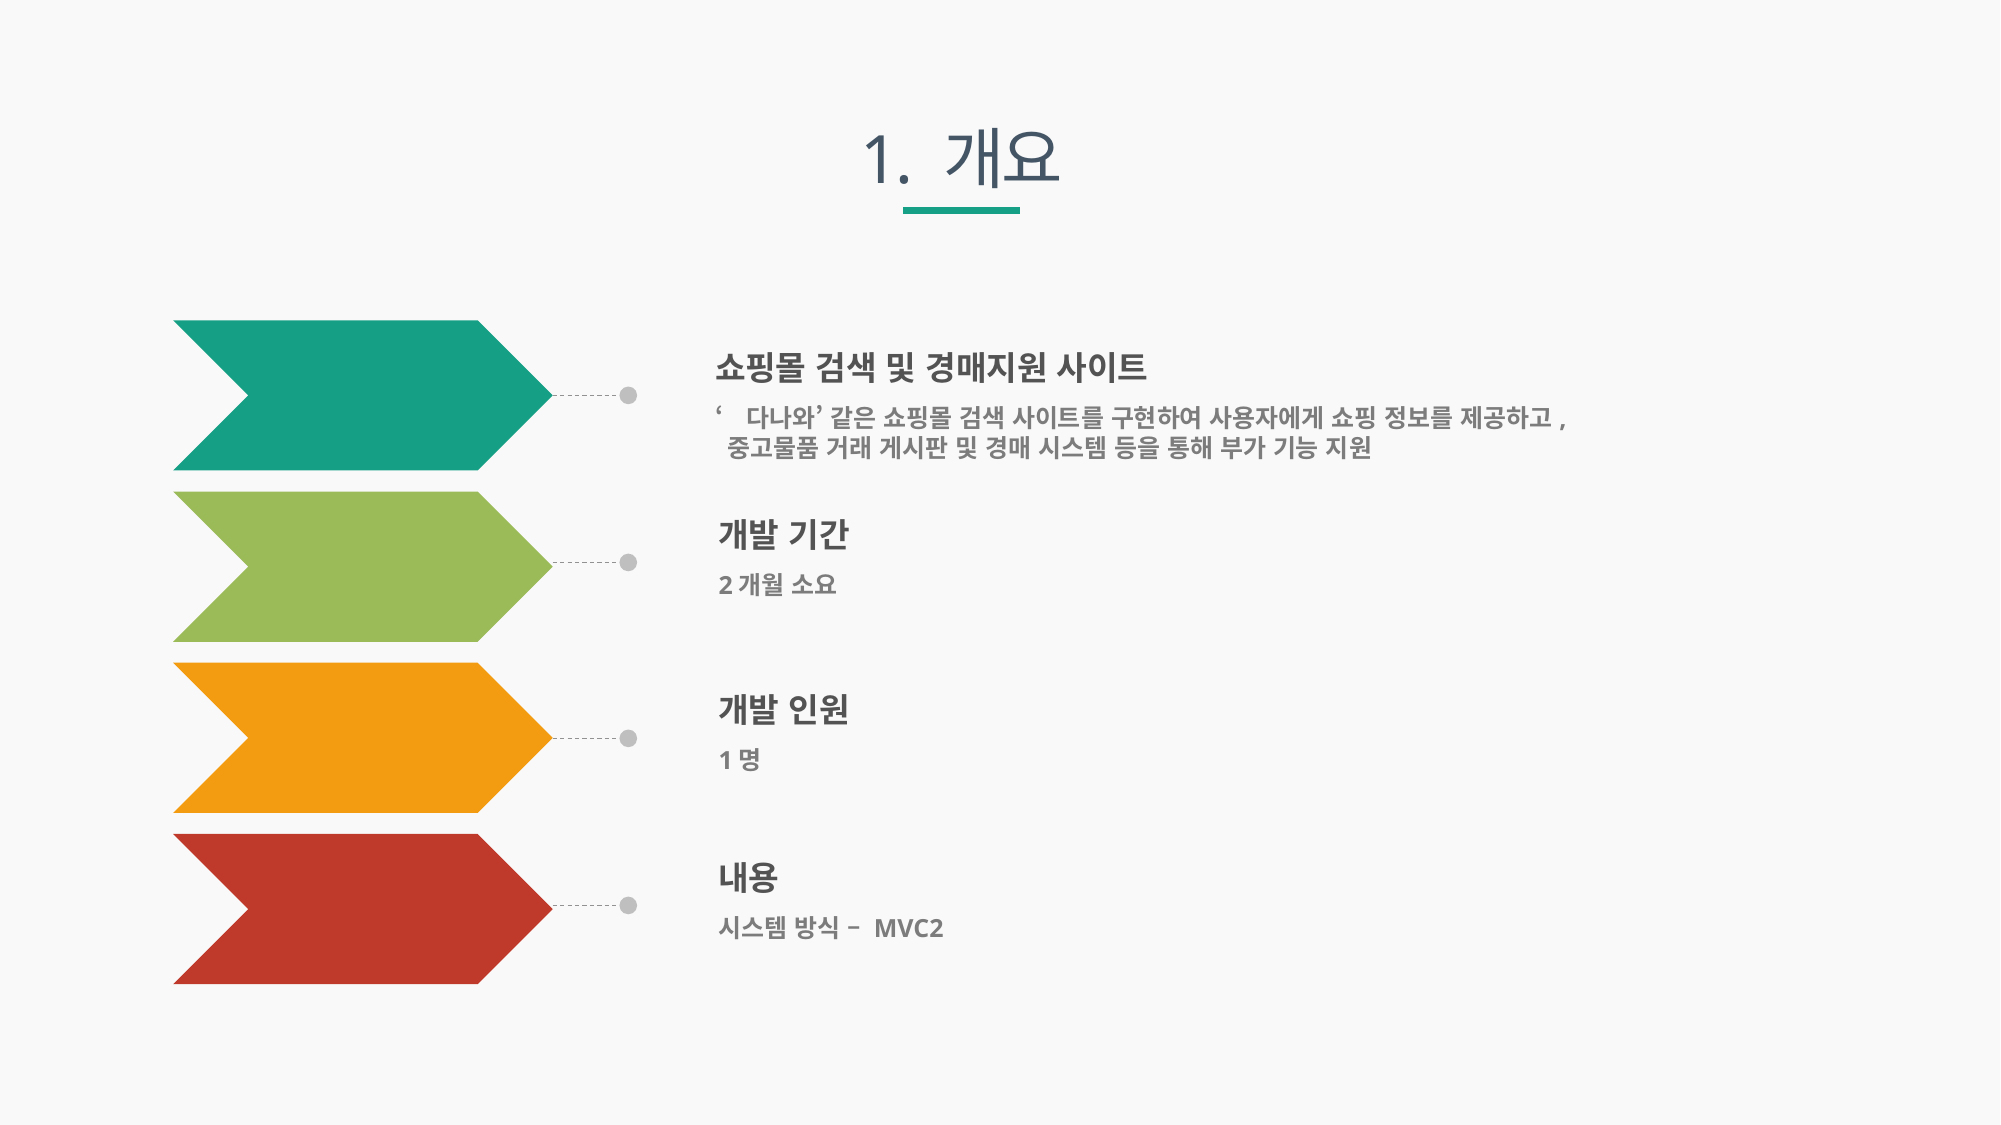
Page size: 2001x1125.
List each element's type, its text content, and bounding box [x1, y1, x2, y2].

text_box 개발 인원 [703, 681, 1017, 737]
text_box 쇼핑몰 검색 및 경매지원 사이트 [700, 339, 1223, 395]
text_box [170, 490, 555, 643]
text_box [618, 895, 639, 916]
text_box [618, 385, 639, 406]
text_box 개발 기간 [703, 506, 1017, 562]
text_box 내용 [703, 849, 1017, 905]
text_box [618, 728, 639, 749]
text_box 2개월 소요 [703, 562, 1831, 608]
text_box [170, 661, 555, 814]
text_box [170, 319, 554, 472]
text_box 1. 개요 [619, 109, 1304, 205]
text_box ‘다나와’ 같은 쇼핑몰 검색 사이트를 구현하여 사용자에게 쇼핑 정보를 제공하고, 중고물품 거래 게시판 및 경매 시스템 등을 통해 부가 기능 지원 [700, 395, 1827, 470]
text_box 1명 [703, 737, 1831, 782]
text_box [170, 832, 555, 986]
text_box [618, 552, 639, 573]
text_box 시스템 방식 – MVC2 [703, 905, 1831, 951]
